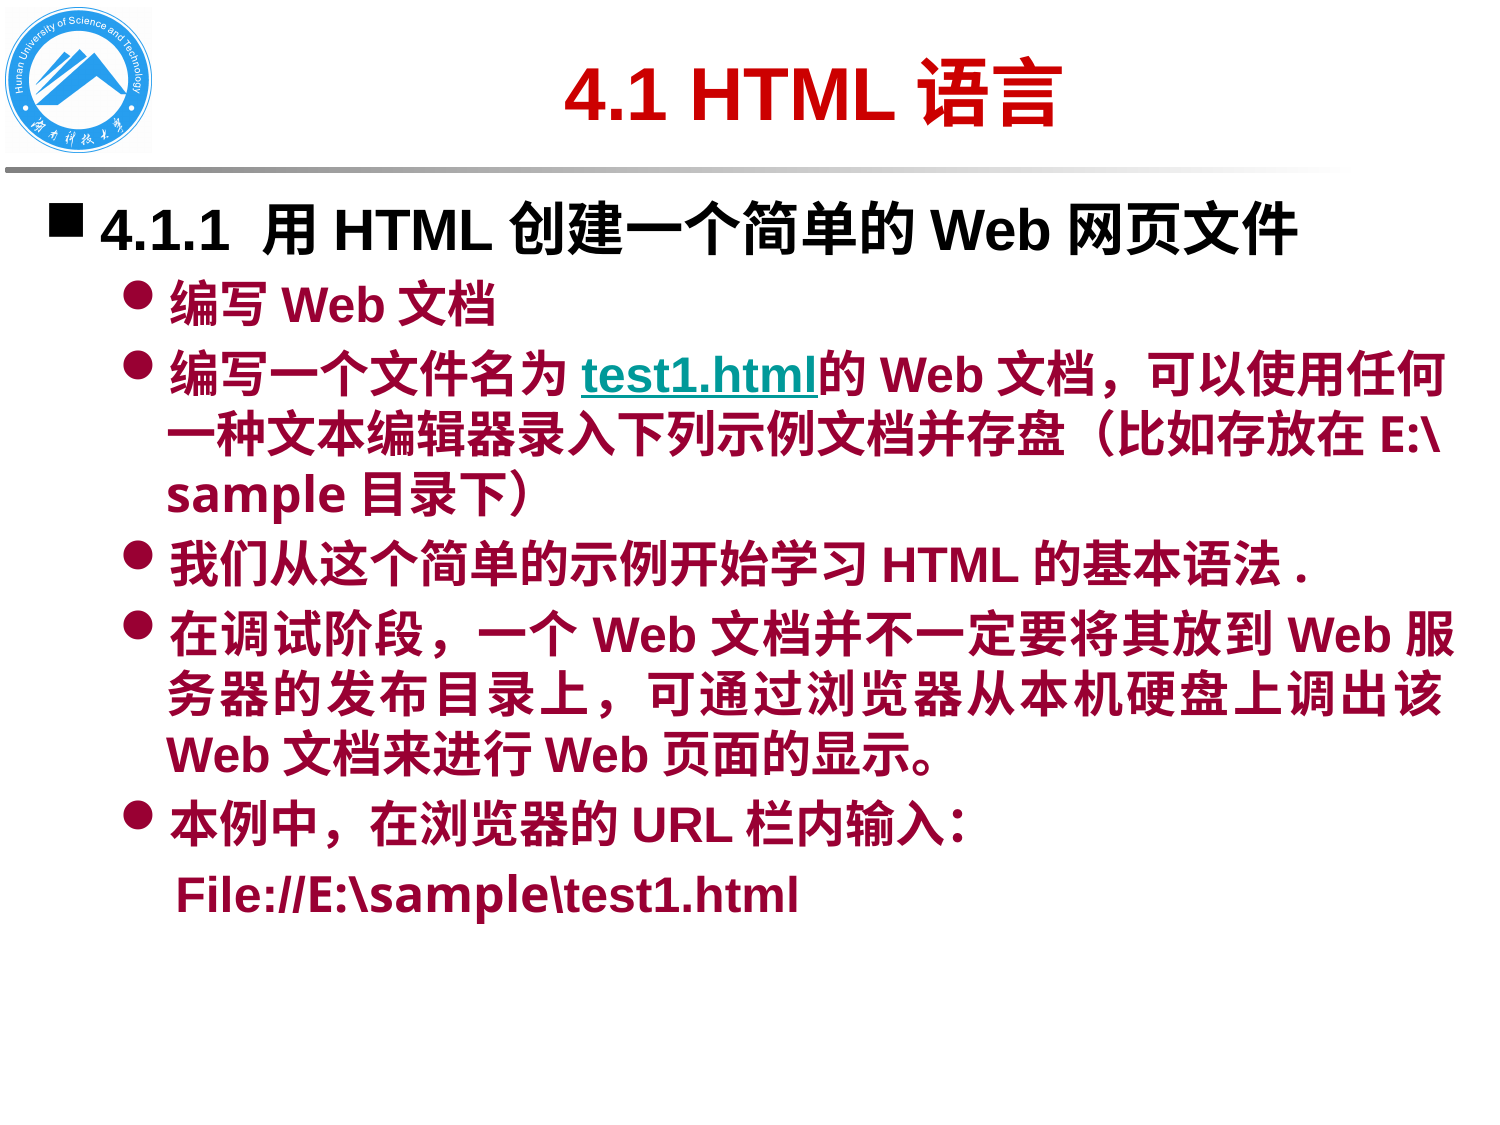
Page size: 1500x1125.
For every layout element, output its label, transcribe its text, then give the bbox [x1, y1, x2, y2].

picture [5, 7, 152, 153]
list 4.1.1 用HTML创建一个简单的Web网页文件 编写Web文档 编写一个文件名为test1.html的Web文档，可以使用任何一种文本编辑器录入下列示例文档并存盘（比如存放在E:\sample目录下） 我们从这个简单的示例开始学习HTML的基本语法. 在调试阶段，一个Web文档并不一定要将其放到Web服务器的发布目录上，可通过浏览器从本机硬盘上调出该Web文档来进行Web页面的显示。 本例中，在浏览器的URL栏内输入： File://E:\sample\test1.html [29, 184, 1471, 1083]
title 4.1 HTML语言 [159, 30, 1471, 150]
